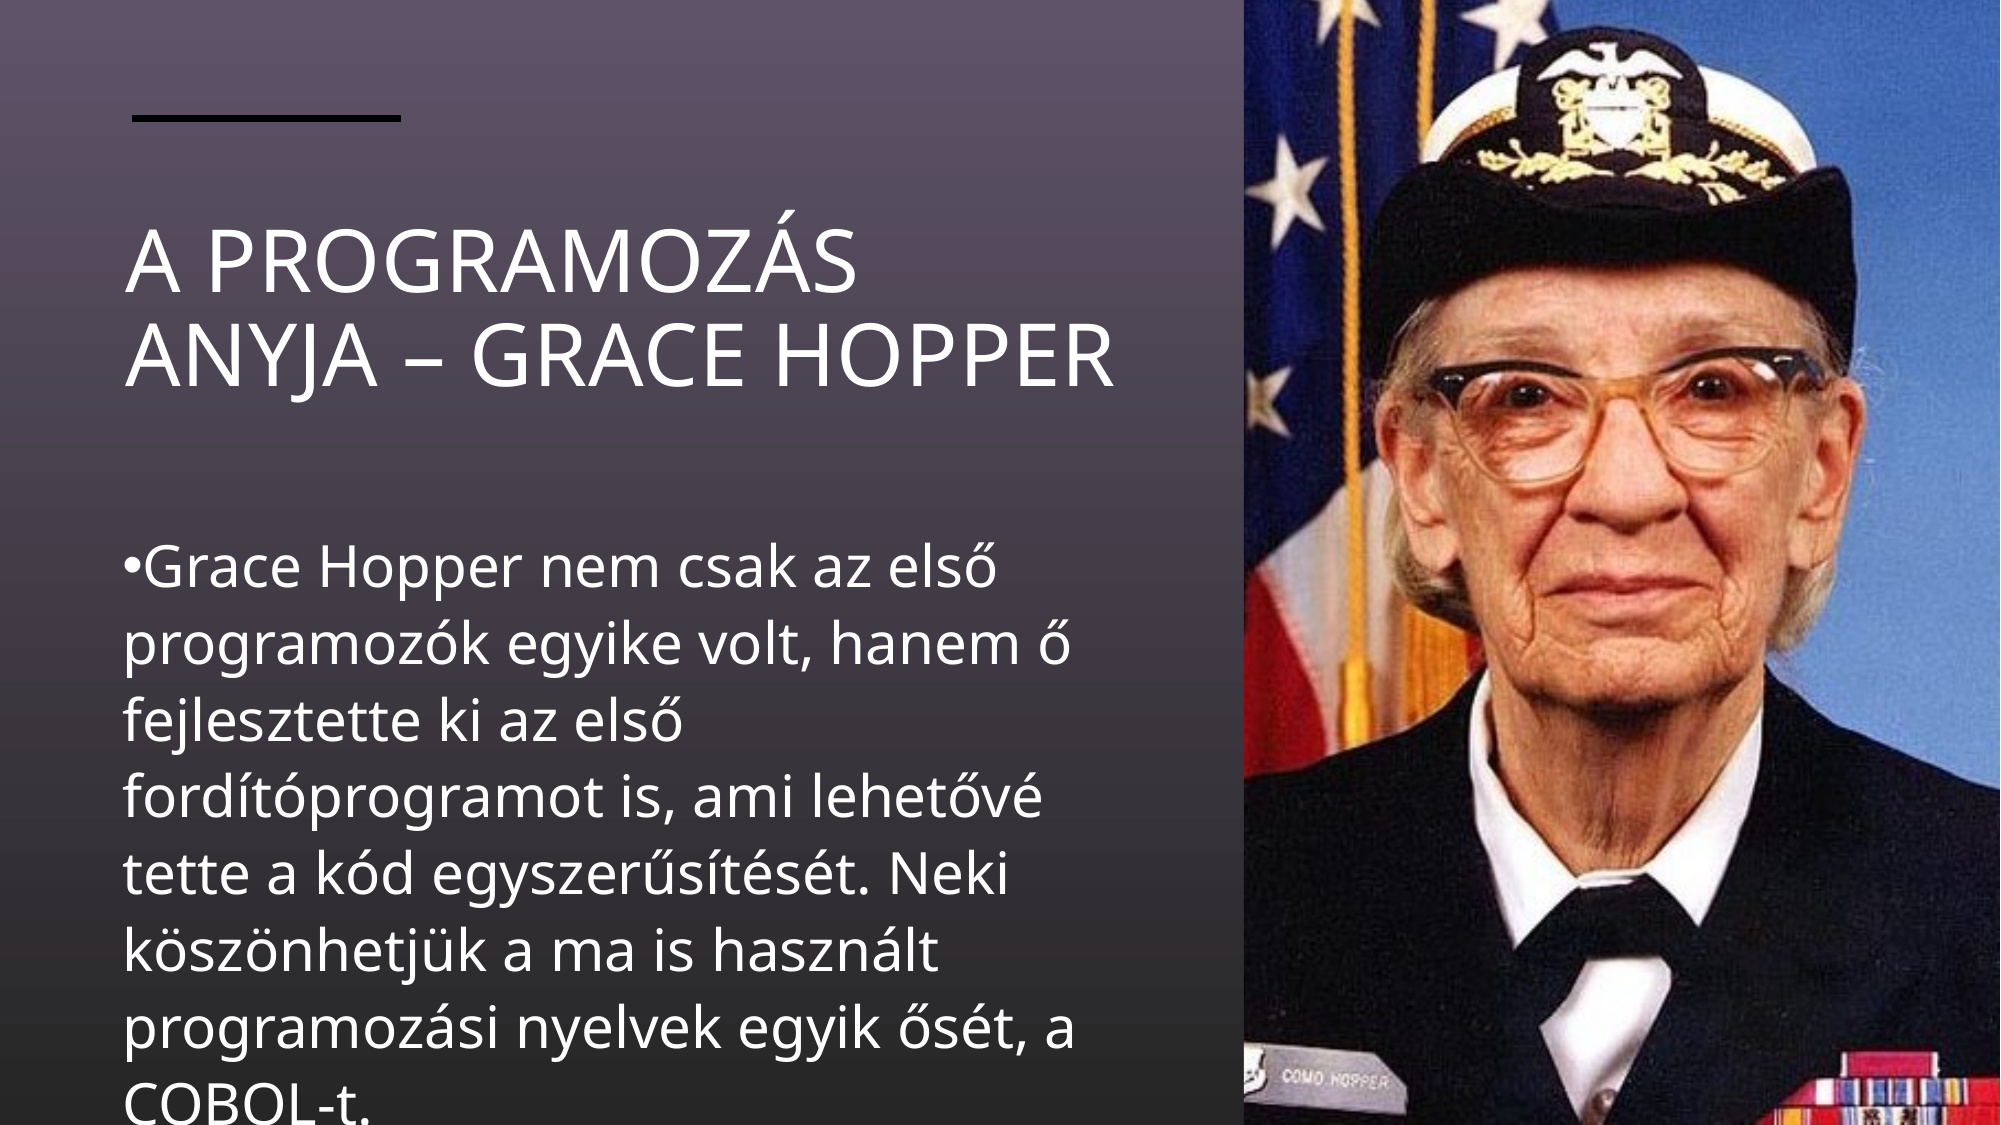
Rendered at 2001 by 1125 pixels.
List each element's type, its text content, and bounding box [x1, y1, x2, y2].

picture [1243, 0, 2000, 1125]
title A programozás anyja – Grace Hopper [110, 209, 1134, 424]
list Grace Hopper nem csak az első programozók egyike volt, hanem ő fejlesztette ki az első fordítóprogramot is, ami lehetővé tette a kód egyszerűsítését. Neki köszönhetjük a ma is használt programozási nyelvek egyik ősét, a COBOL-t. [107, 514, 1132, 1125]
text_box [0, 0, 1243, 1125]
